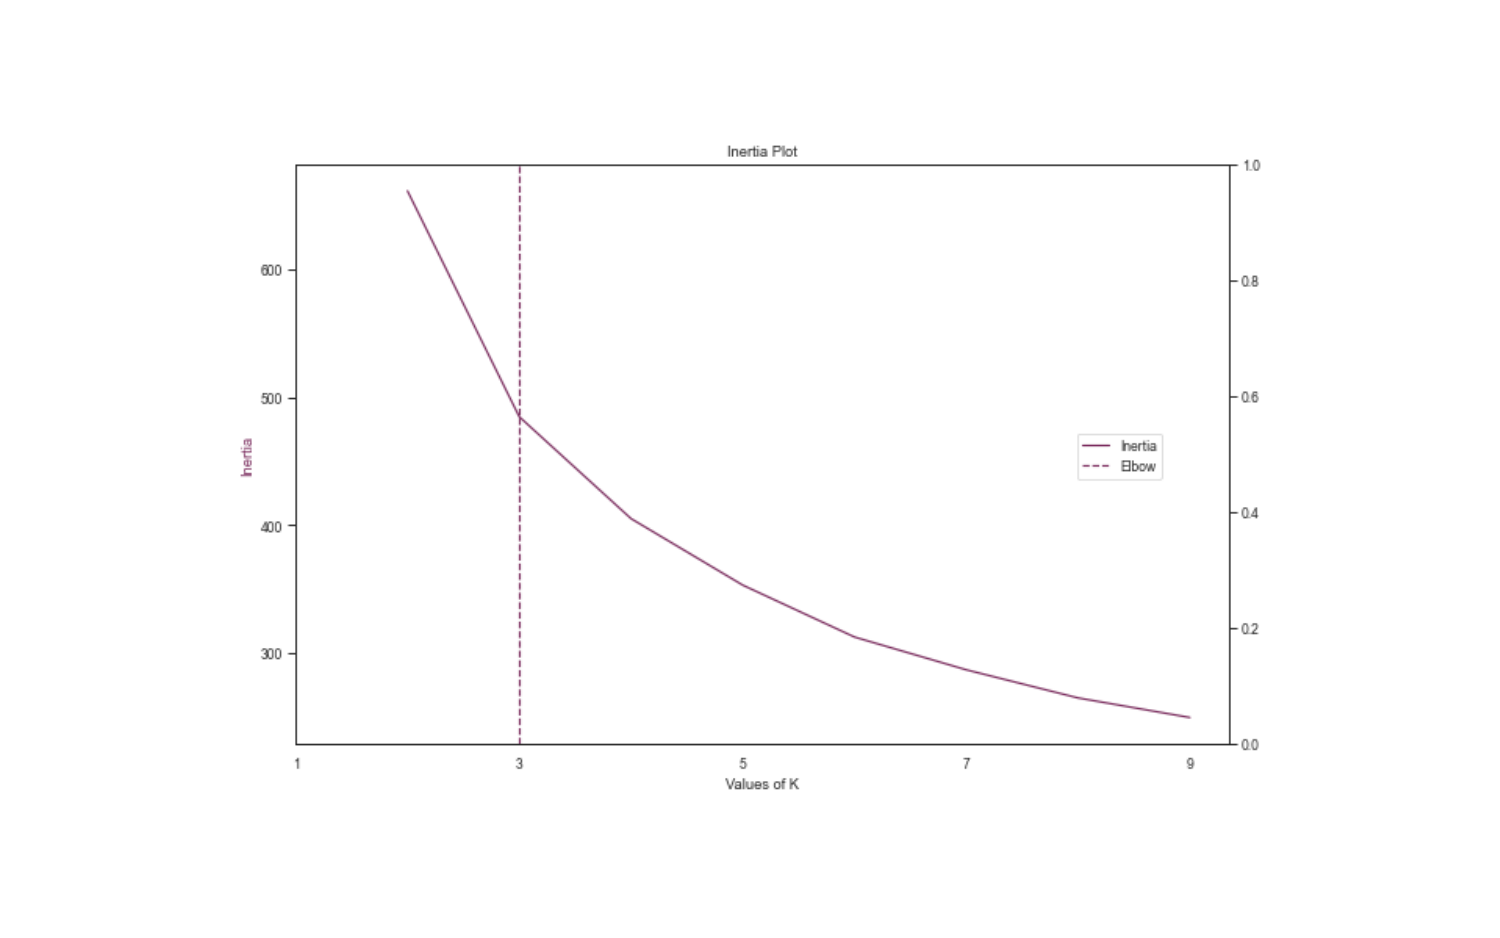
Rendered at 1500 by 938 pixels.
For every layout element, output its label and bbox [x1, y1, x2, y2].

picture [230, 135, 1270, 802]
